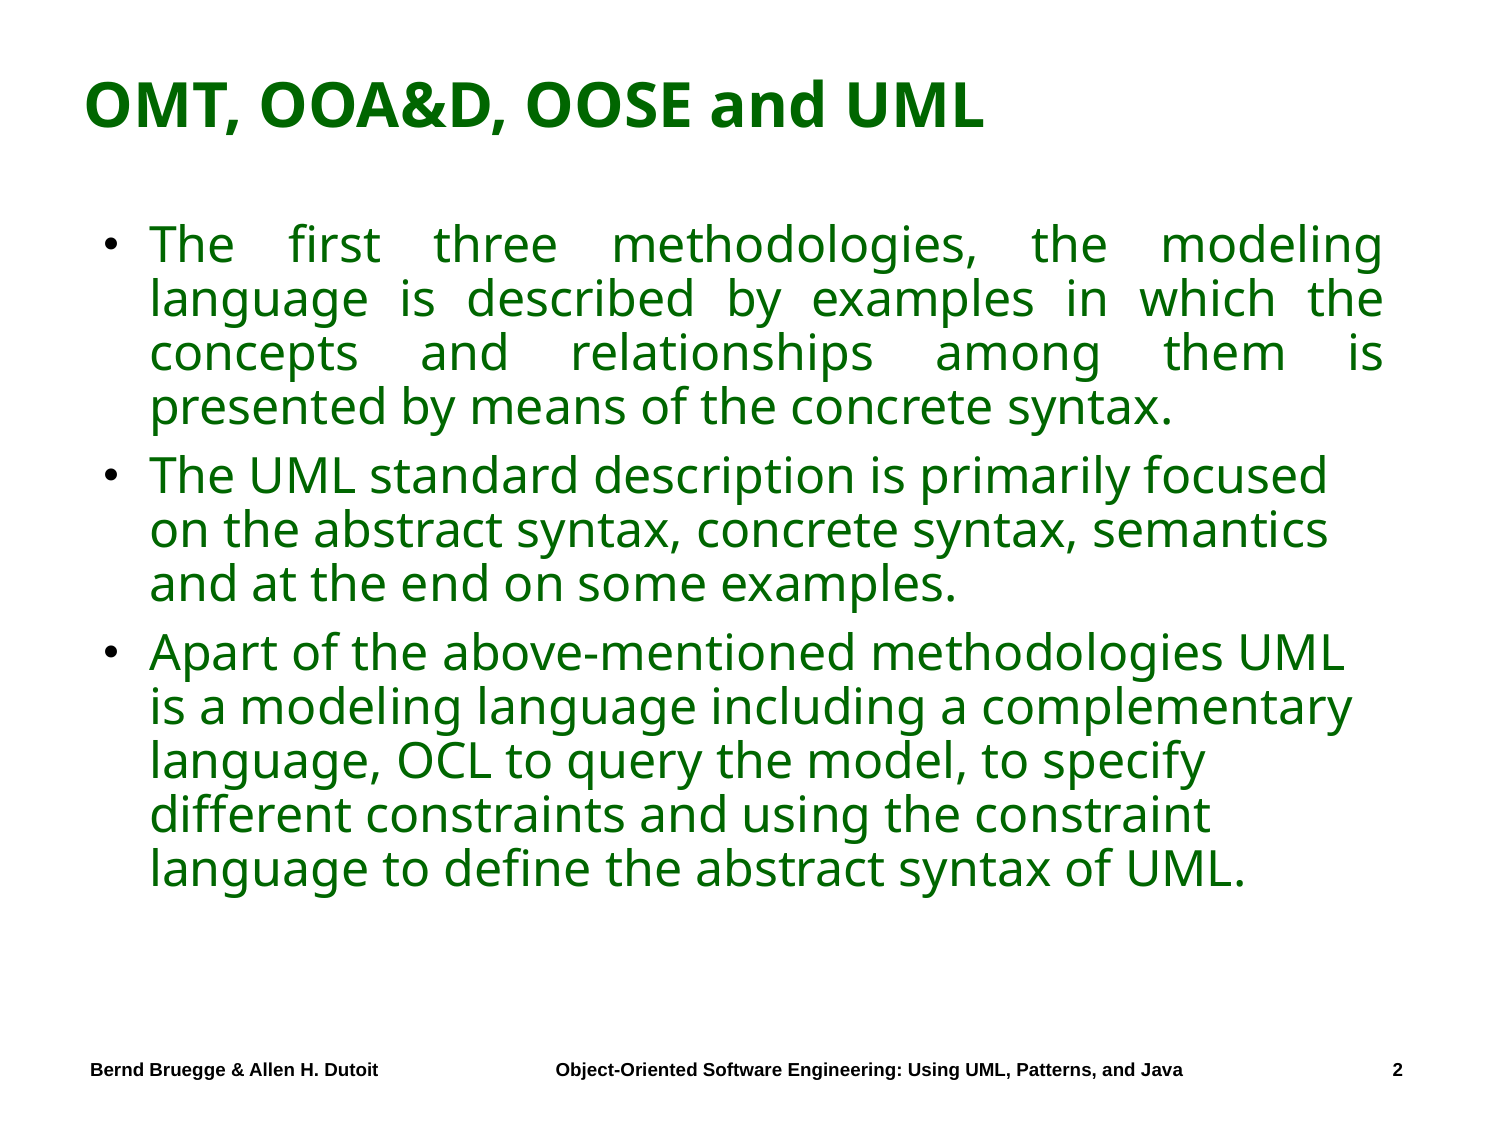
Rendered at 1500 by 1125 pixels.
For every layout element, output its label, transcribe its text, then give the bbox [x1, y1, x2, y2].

title OMT, OOA&D, OOSE and UML [68, 36, 1407, 179]
list The first three methodologies, the modeling language is described by examples in which the concepts and relationships among them is presented by means of the concrete syntax. The UML standard description is primarily focused on the abstract syntax, concrete syntax, semantics and at the end on some examples. Apart of the above-mentioned methodologies UML is a modeling language including a complementary language, OCL to query the model, to specify different constraints and using the constraint language to define the abstract syntax of UML. [87, 212, 1400, 1000]
